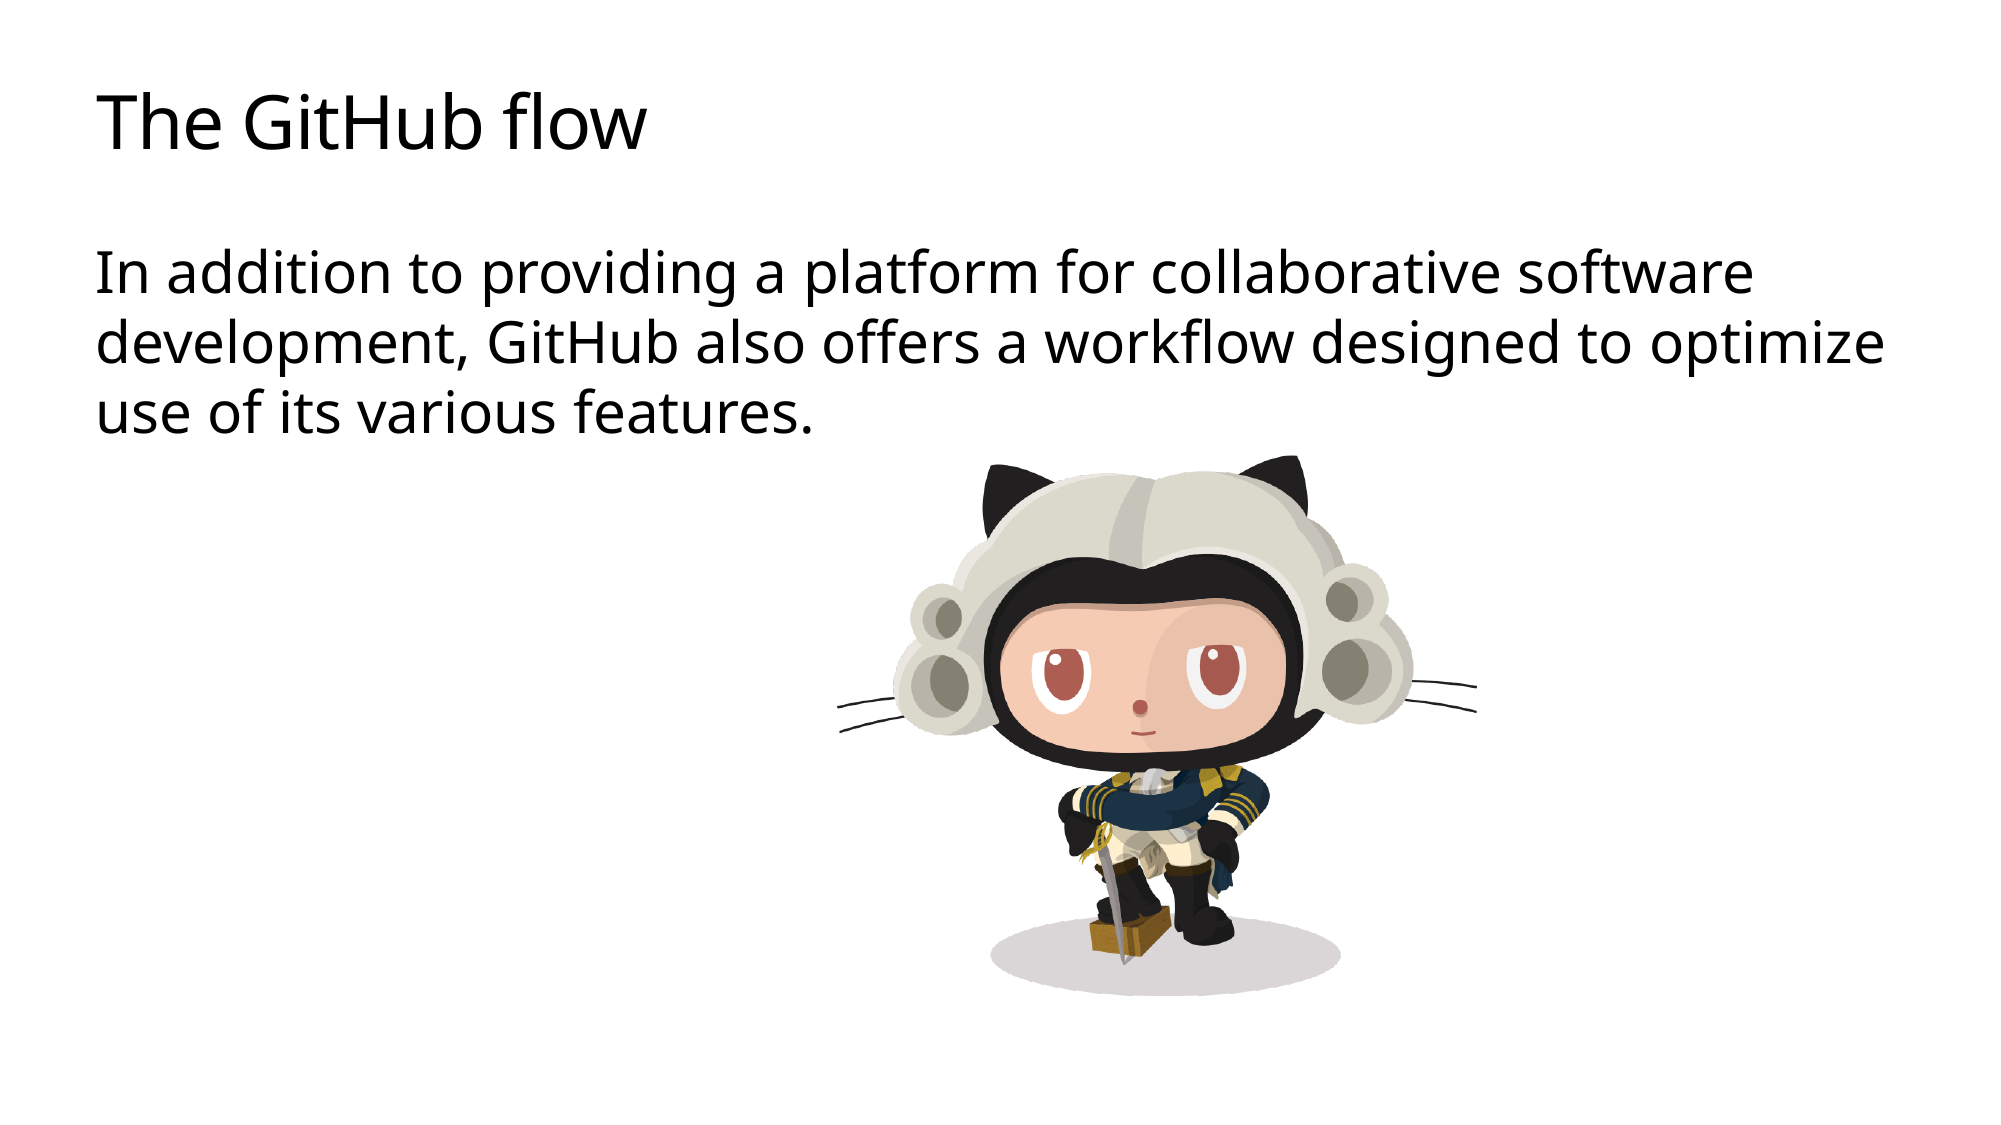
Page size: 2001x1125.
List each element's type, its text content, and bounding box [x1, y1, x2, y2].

title The GitHub flow [96, 75, 1904, 165]
picture [824, 387, 1488, 1051]
list In addition to providing a platform for collaborative software development, GitHub also offers a workflow designed to optimize use of its various features. [95, 235, 1904, 446]
